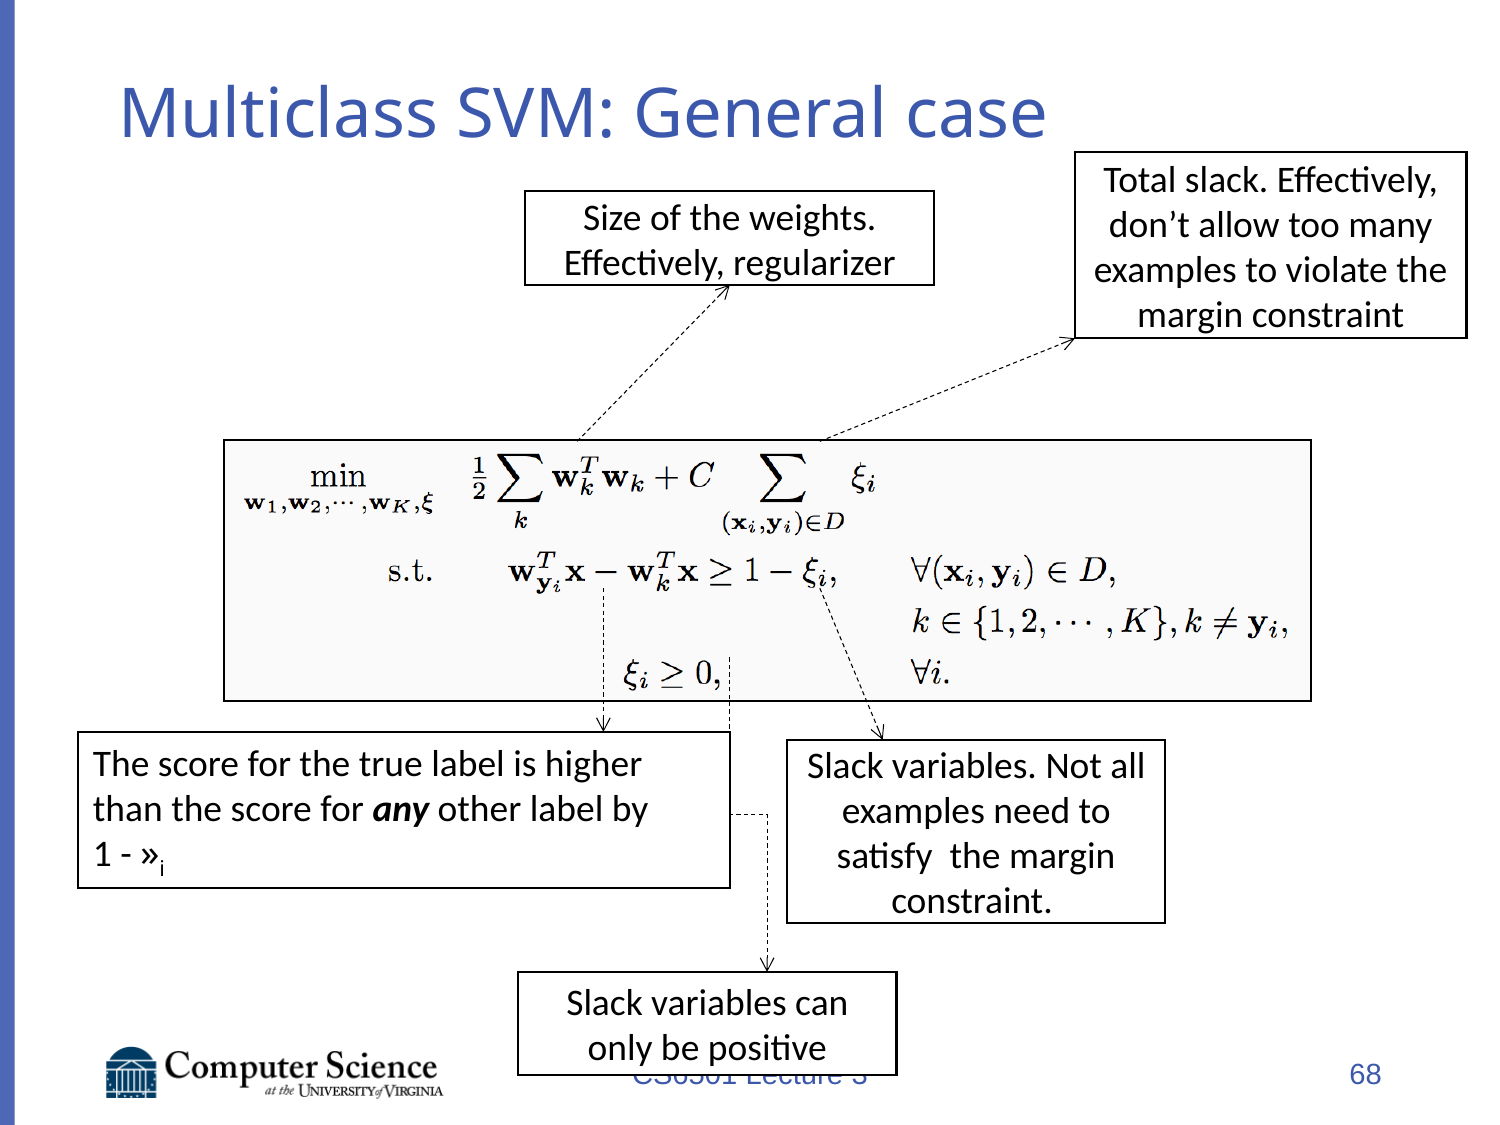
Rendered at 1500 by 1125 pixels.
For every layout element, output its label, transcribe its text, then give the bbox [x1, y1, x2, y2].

footer CS6501 Lecture 3 [496, 1042, 1004, 1103]
slide_number 68 [1059, 1042, 1397, 1103]
title Multiclass SVM: General case [103, 59, 1397, 171]
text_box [819, 588, 883, 740]
text_box Total slack. Effectively, don’t allow too many examples to violate the margin constraint [1074, 151, 1468, 339]
text_box Slack variables. Not all examples need to satisfy the margin constraint. [786, 739, 1166, 924]
text_box Slack variables can only be positive [517, 971, 898, 1042]
picture [224, 441, 1310, 700]
text_box Size of the weights. Effectively, regularizer [524, 190, 935, 286]
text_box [591, 796, 906, 834]
picture [103, 1045, 450, 1099]
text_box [577, 284, 730, 442]
text_box The score for the true label is higher than the score for any other label by 1 - »i [77, 731, 731, 889]
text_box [819, 338, 1075, 442]
